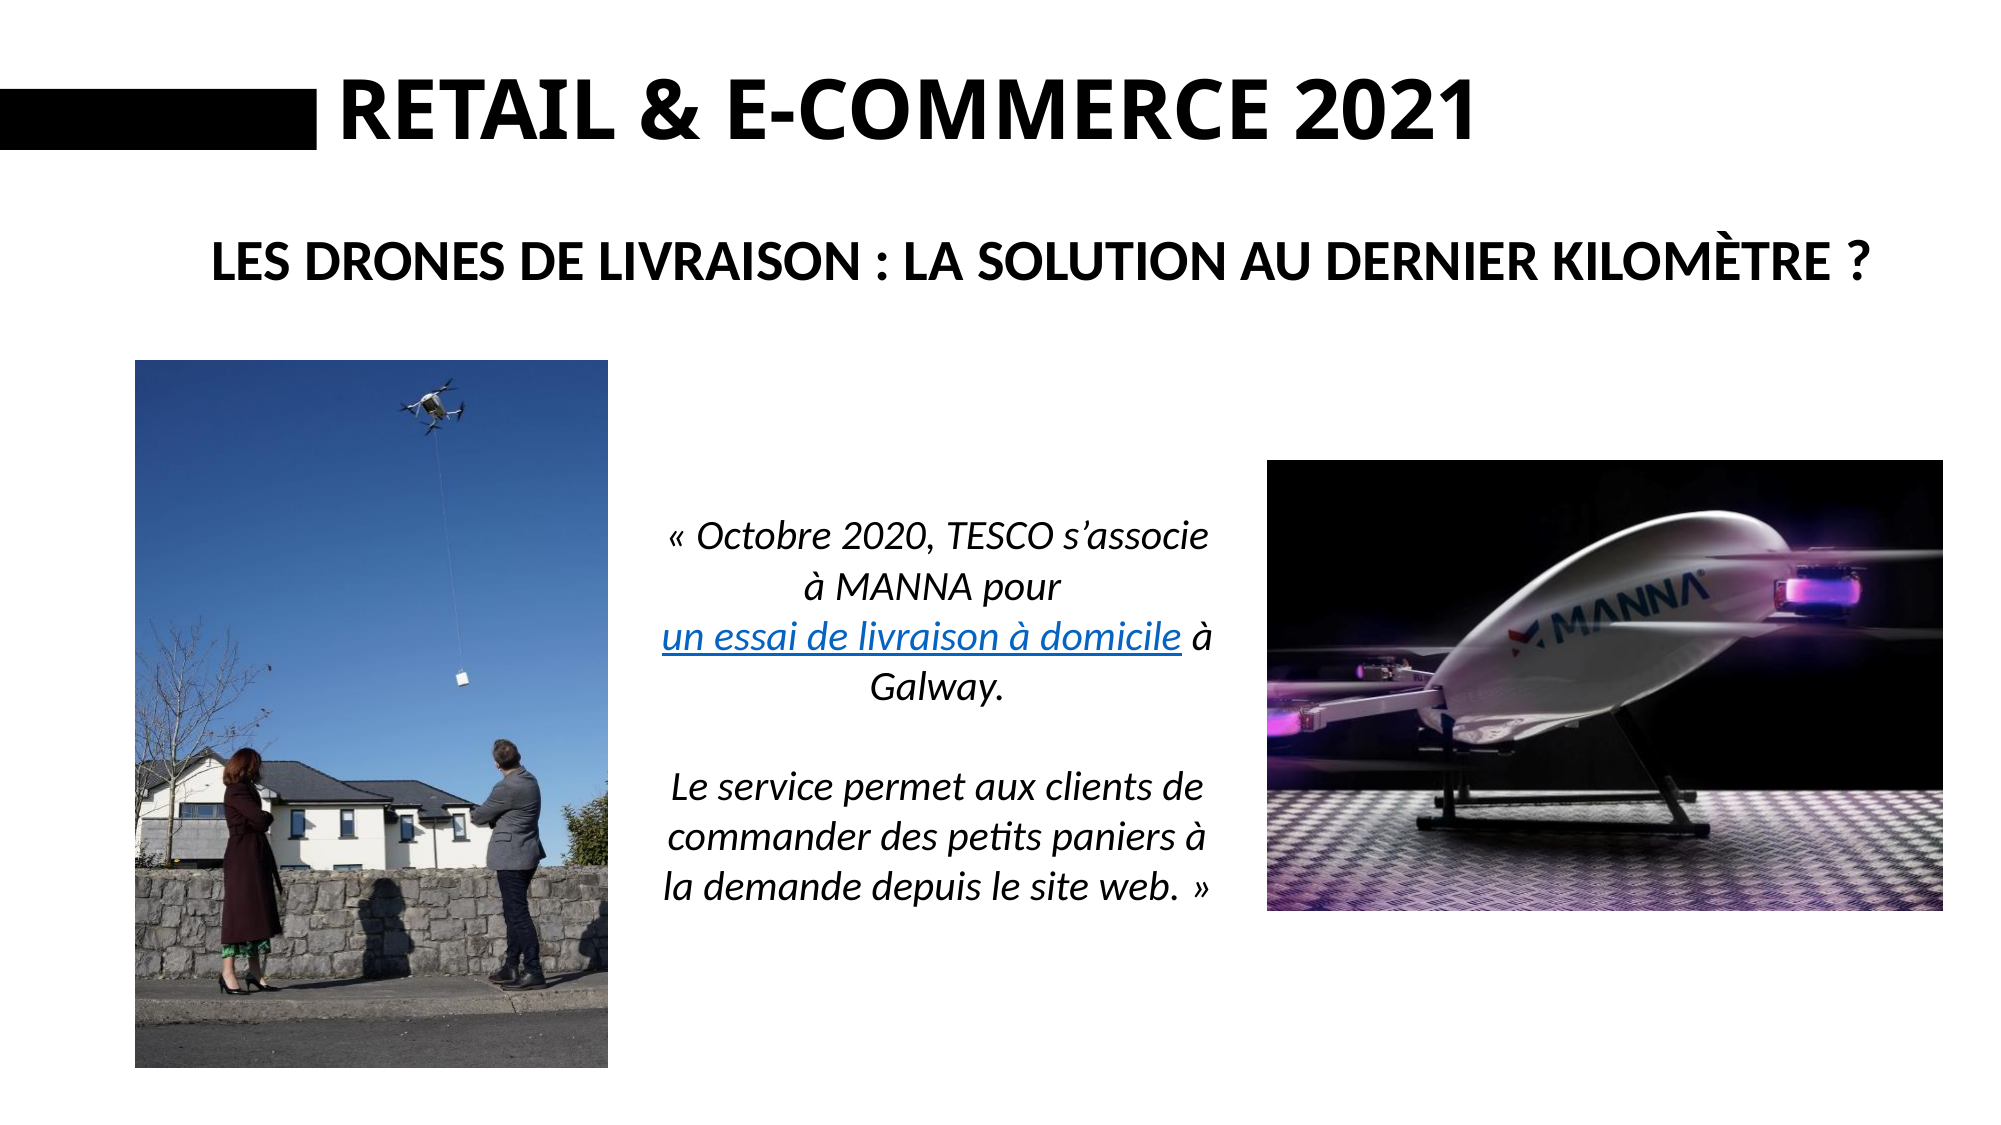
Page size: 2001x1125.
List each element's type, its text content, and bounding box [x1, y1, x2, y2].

title RETAIL & E-COMMERCE 2021 [321, 4, 2000, 222]
text_box « Octobre 2020, TESCO s’associe à MANNA pour un essai de livraison à domicile à Galway. Le service permet aux clients de commander des petits paniers à la demande depuis le site web. » [645, 501, 1230, 916]
picture [135, 360, 608, 1068]
text_box [0, 88, 318, 151]
picture [1267, 460, 1943, 911]
text_box LES DRONES DE LIVRAISON : LA SOLUTION AU DERNIER KILOMÈTRE ? [196, 214, 1922, 300]
